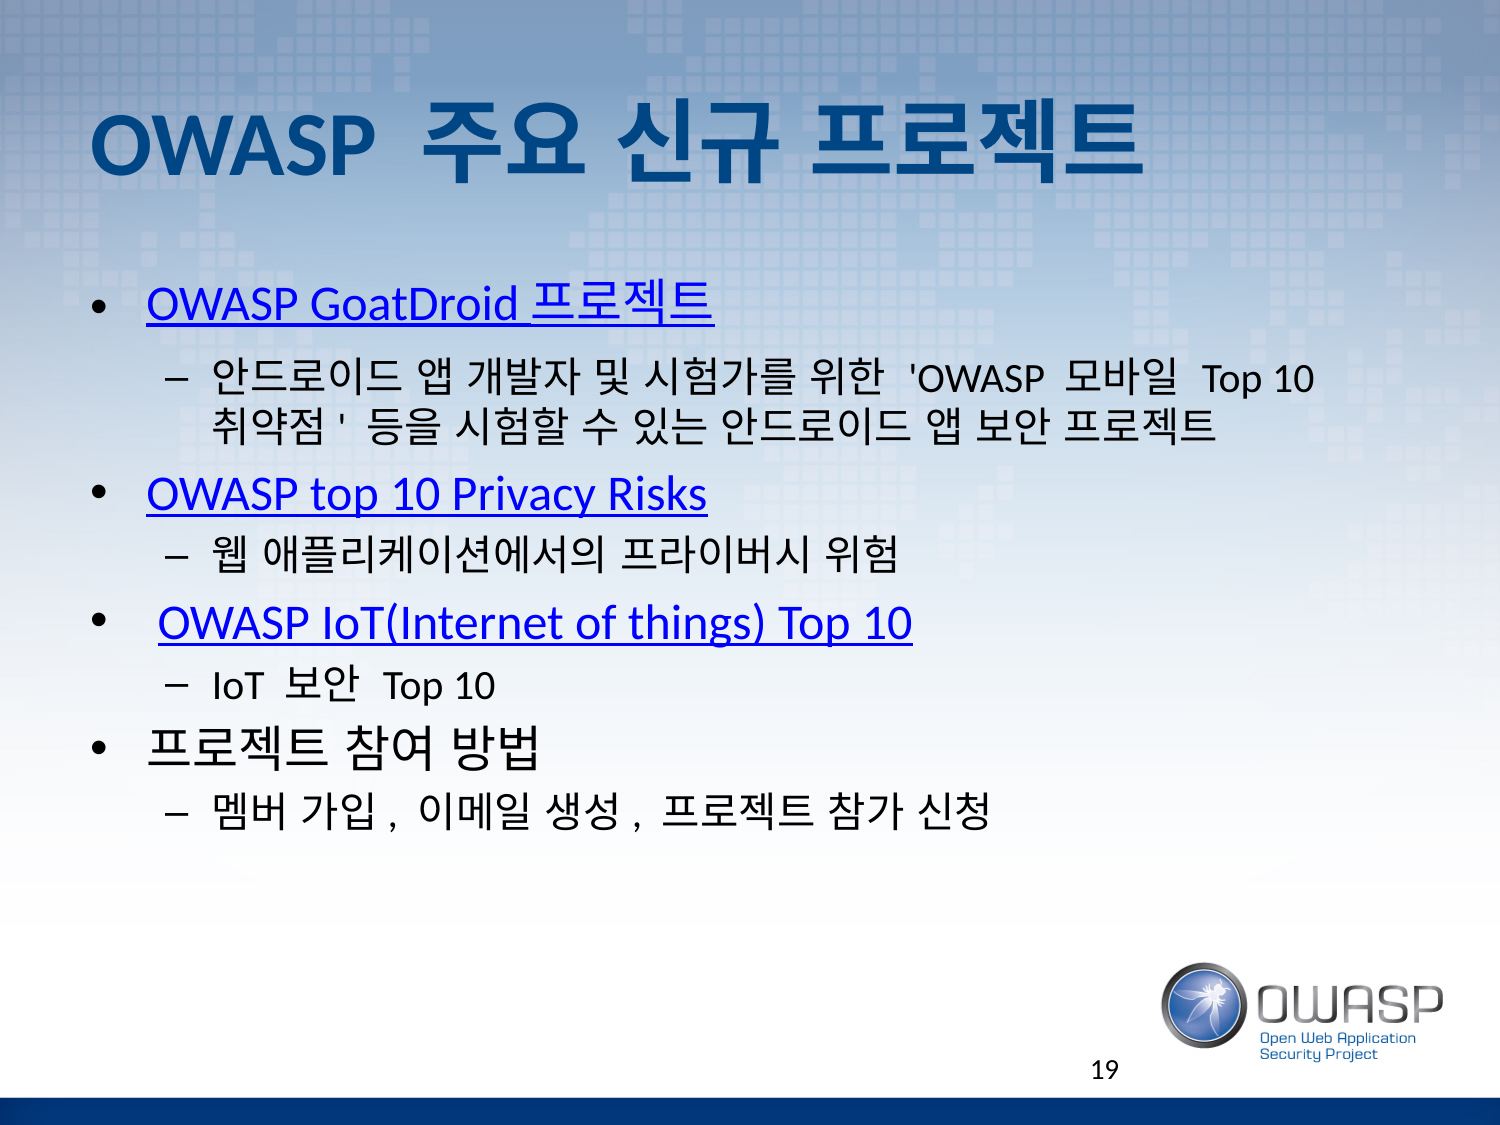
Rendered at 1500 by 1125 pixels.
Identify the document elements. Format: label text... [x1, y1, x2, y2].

title OWASP 주요 신규 프로젝트 [75, 45, 1425, 233]
picture [0, 0, 1500, 1125]
list OWASP GoatDroid 프로젝트 안드로이드 앱 개발자 및 시험가를 위한 'OWASP 모바일 Top 10 취약점' 등을 시험할 수 있는 안드로이드 앱 보안 프로젝트 OWASP top 10 Privacy Risks 웹 애플리케이션에서의 프라이버시 위험 OWASP IoT(Internet of things) Top 10 IoT 보안 Top 10 프로젝트 참여 방법 멤버 가입, 이메일 생성, 프로젝트 참가 신청 [75, 262, 1425, 940]
slide_number 19 [1074, 1042, 1425, 1103]
